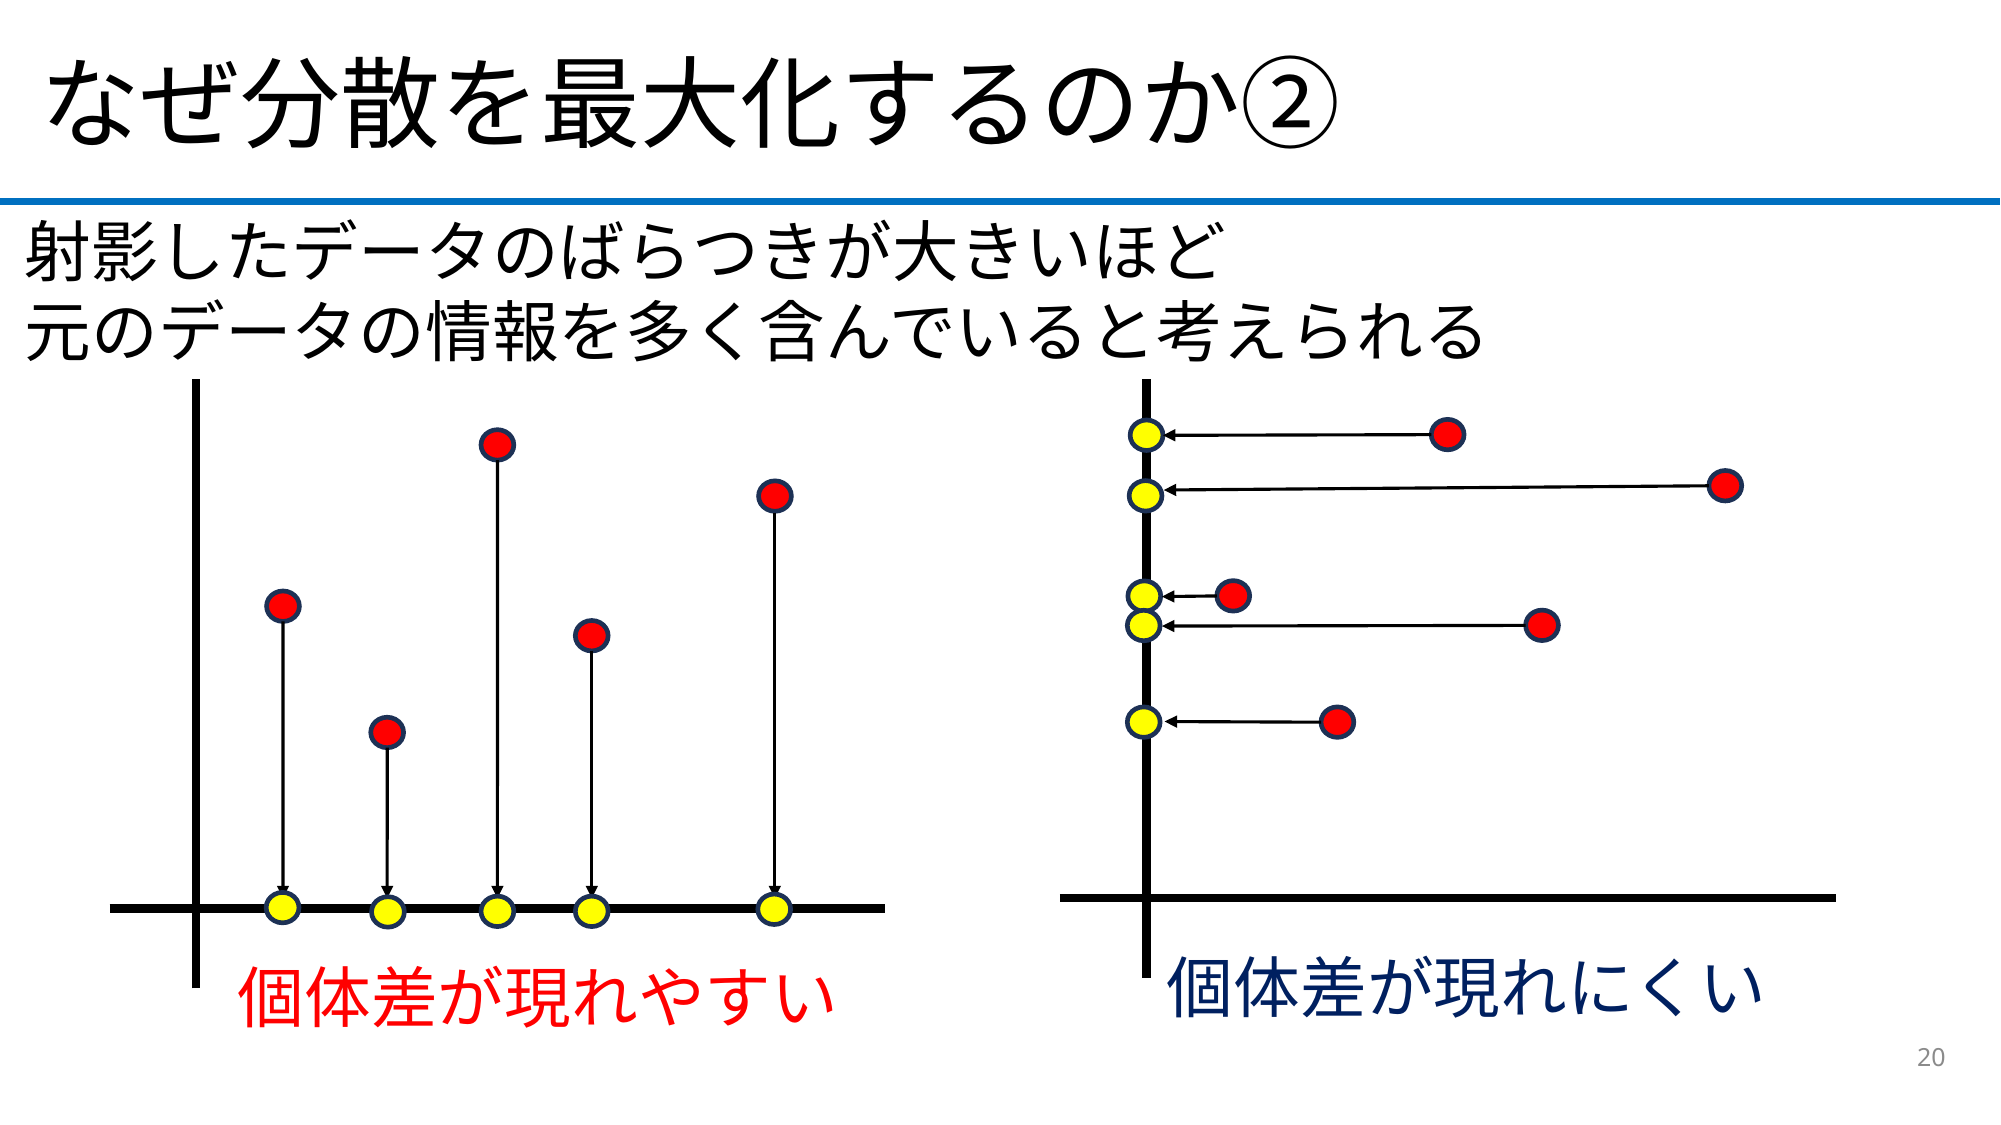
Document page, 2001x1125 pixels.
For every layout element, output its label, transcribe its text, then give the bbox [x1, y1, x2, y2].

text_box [109, 378, 886, 989]
text_box 射影したデータのばらつきが大きいほど 元のデータの情報を多く含んでいると考えられる [10, 202, 1506, 377]
text_box 個体差が現れにくい [1152, 978, 1782, 1033]
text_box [1059, 378, 1836, 978]
slide_number 20 [1855, 1028, 1961, 1089]
text_box なぜ分散を最大化するのか② [25, 32, 1356, 168]
text_box 個体差が現れやすい [222, 989, 854, 1044]
